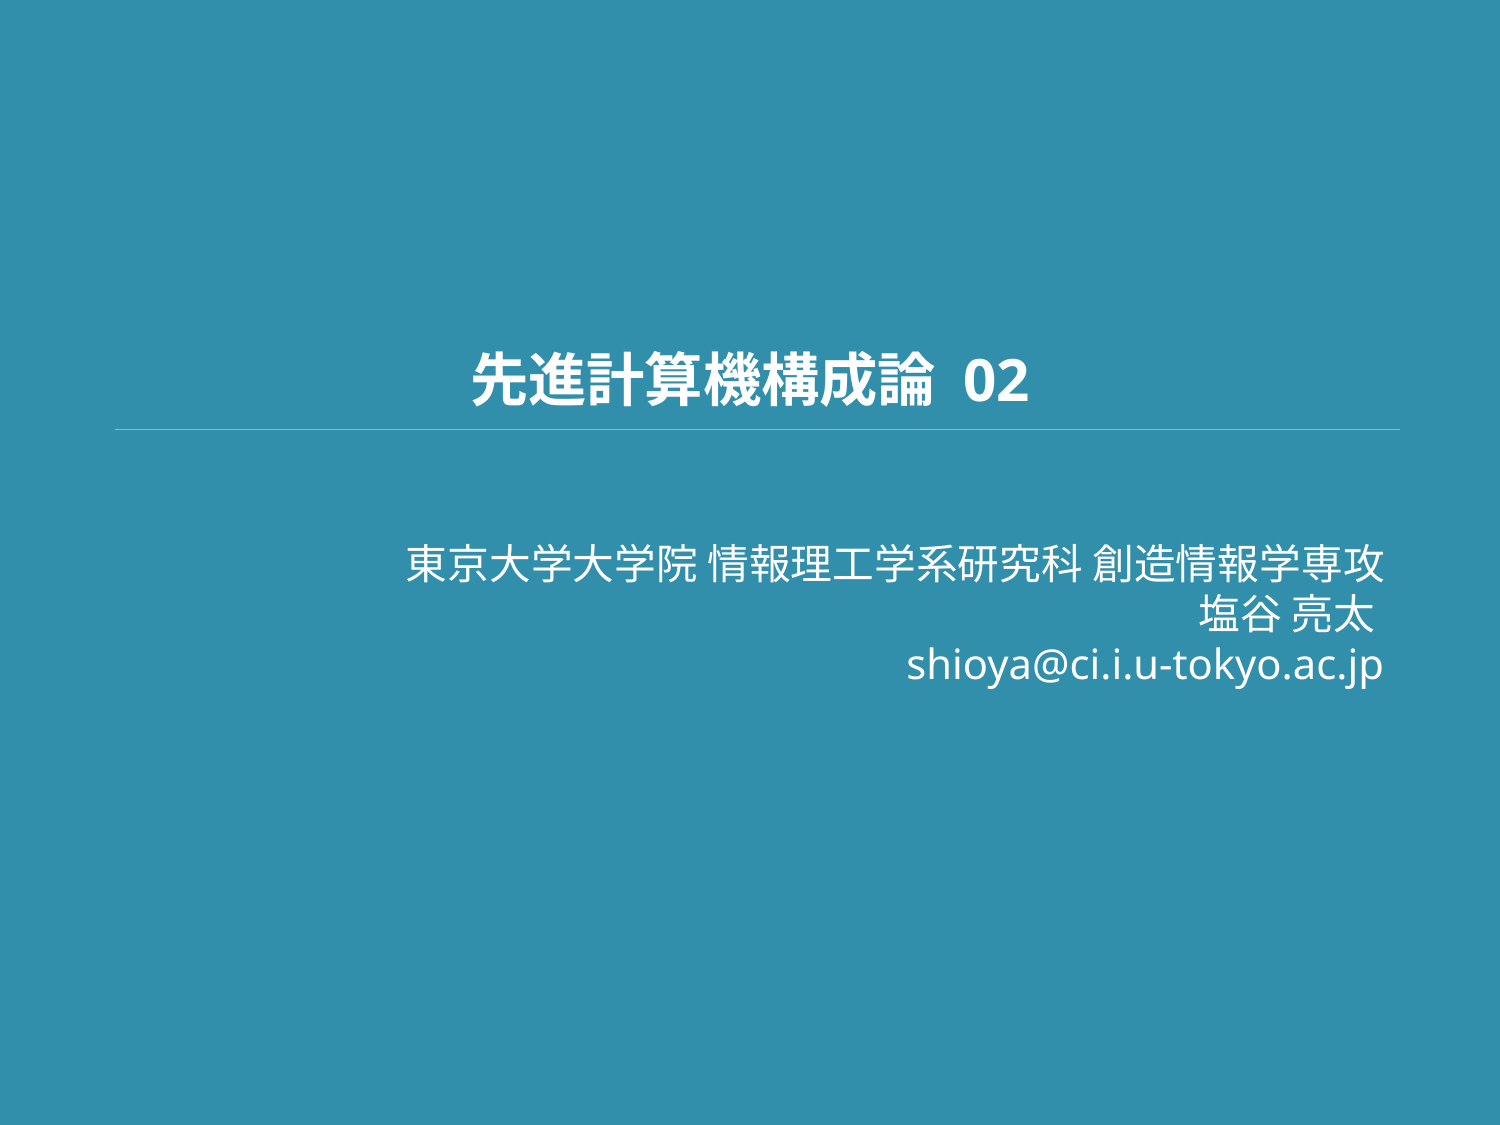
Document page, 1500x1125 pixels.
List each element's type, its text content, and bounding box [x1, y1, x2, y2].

title 先進計算機構成論 02 [55, 326, 1445, 430]
text_box 東京大学大学院 情報理工学系研究科 創造情報学専攻 塩谷 亮太 shioya@ci.i.u-tokyo.ac.jp [144, 606, 1400, 696]
